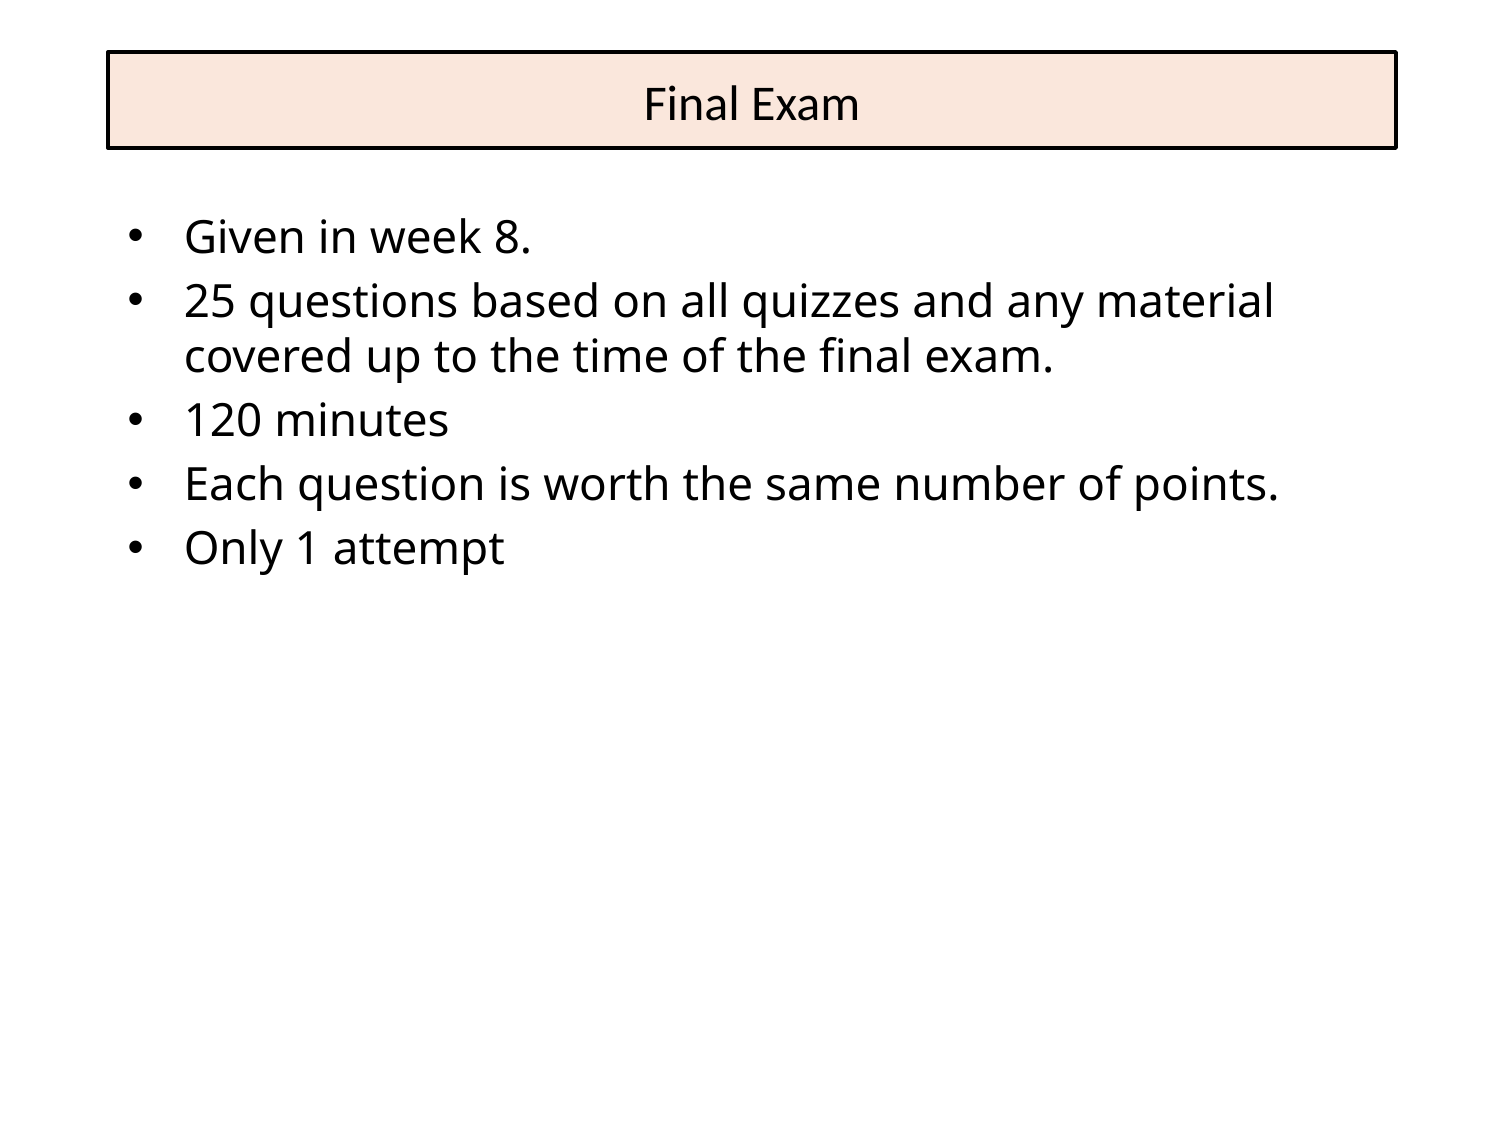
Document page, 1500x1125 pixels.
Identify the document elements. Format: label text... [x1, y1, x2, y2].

title Final Exam [106, 50, 1398, 150]
list Given in week 8. 25 questions based on all quizzes and any material covered up to the time of the final exam. 120 minutes Each question is worth the same number of points. Only 1 attempt [112, 200, 1388, 875]
